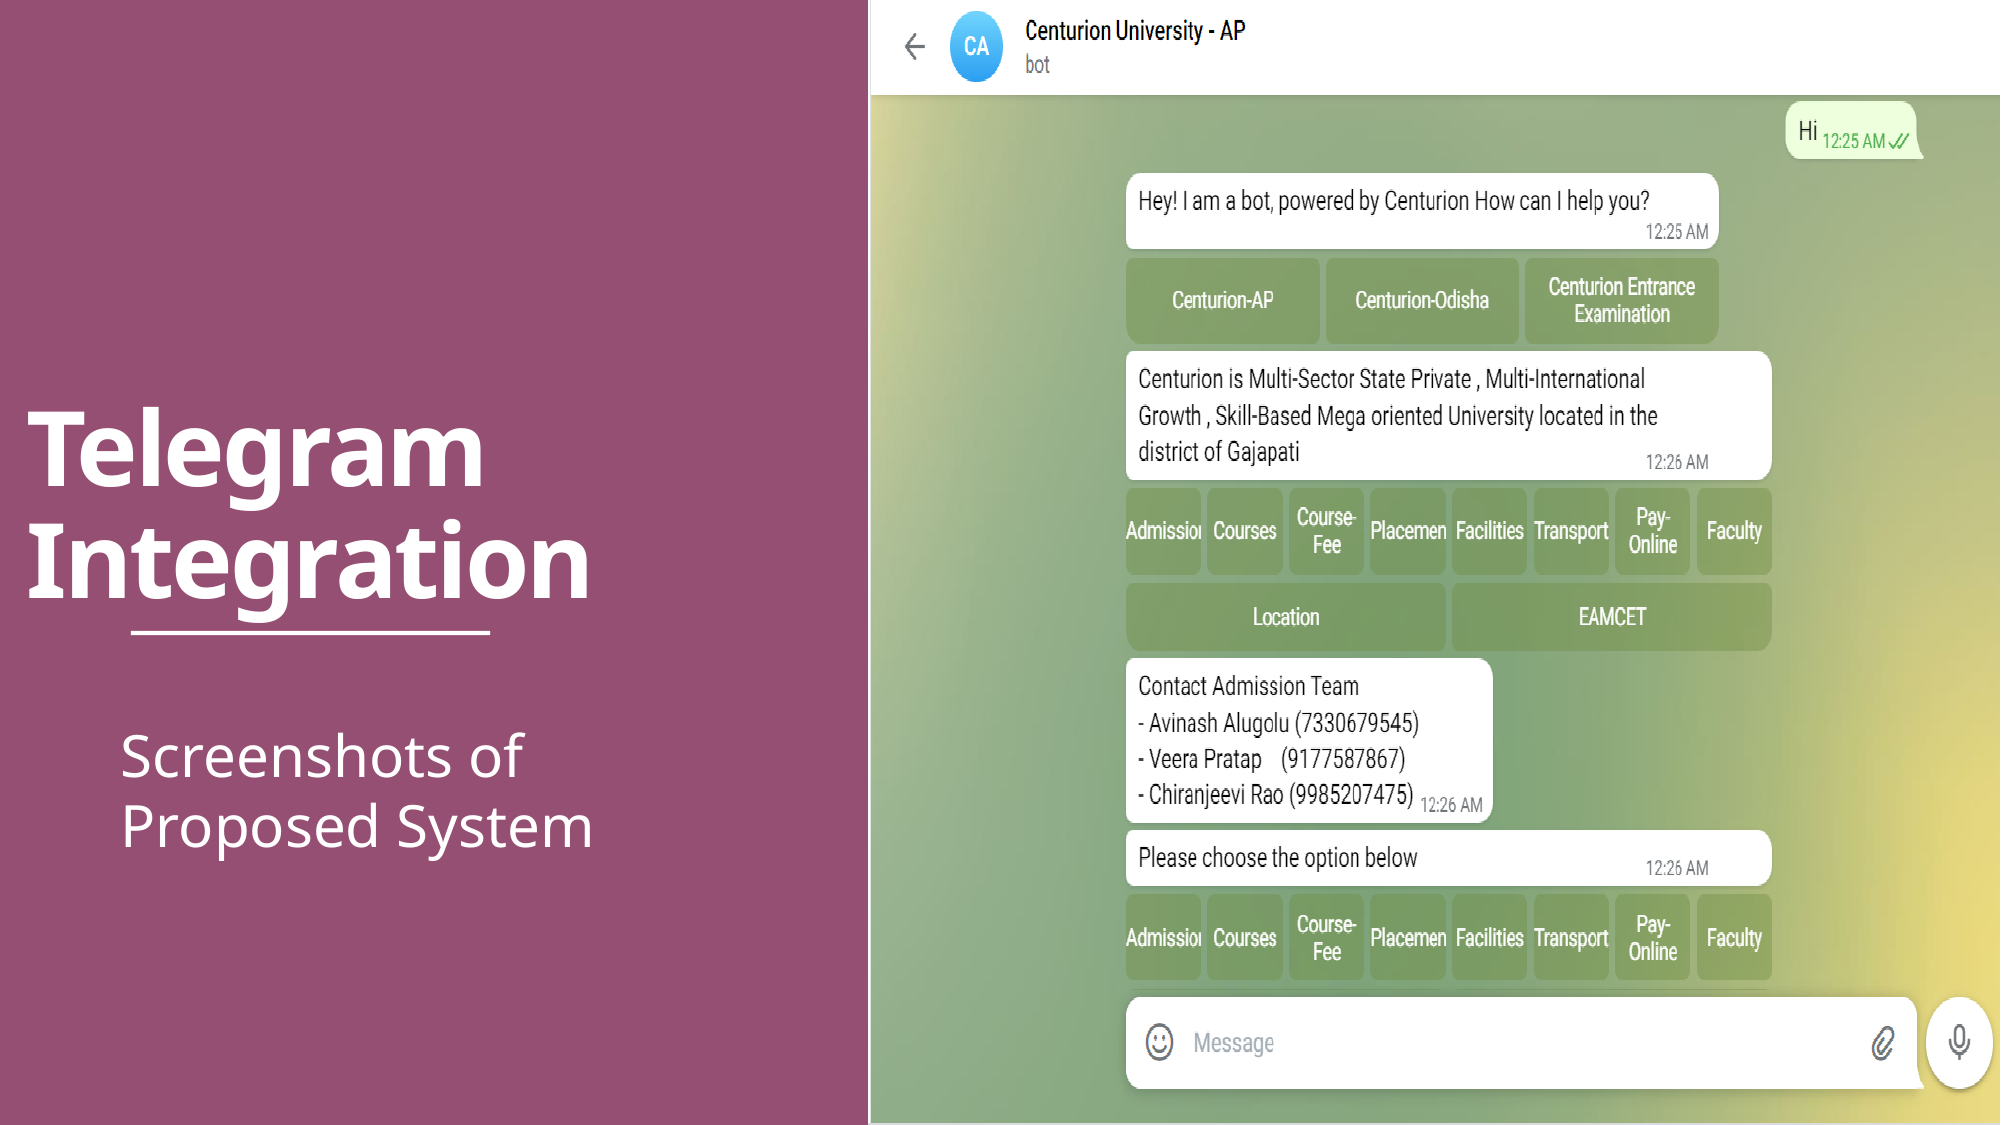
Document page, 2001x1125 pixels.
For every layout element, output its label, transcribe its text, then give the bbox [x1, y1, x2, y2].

title Telegram Integration [11, 330, 783, 629]
picture [868, 0, 2000, 1125]
text_box Screenshots of Proposed System [105, 711, 783, 867]
